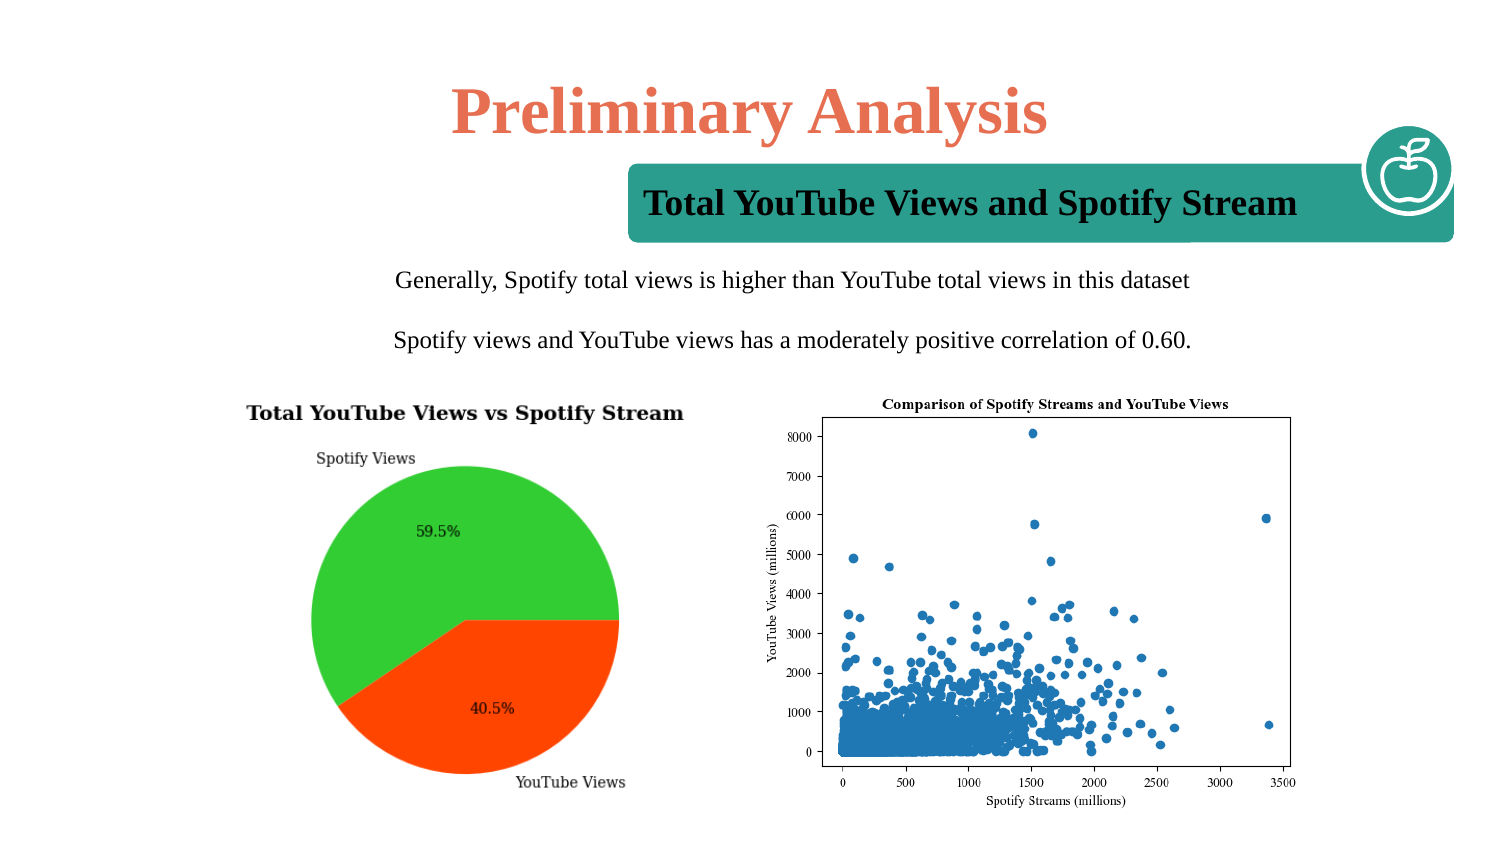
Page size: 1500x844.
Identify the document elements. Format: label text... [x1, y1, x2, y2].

picture [235, 395, 694, 823]
picture [756, 389, 1306, 817]
text_box Total YouTube Views and Spotify Stream [628, 177, 1339, 224]
text_box [1363, 126, 1454, 214]
text_box Generally, Spotify total views is higher than YouTube total views in this dataset Spotify views and YouTube views has a moderately positive correlation of 0.60. [117, 256, 1468, 362]
title Preliminary Analysis [75, 67, 1425, 147]
text_box [628, 163, 1454, 243]
text_box [1380, 137, 1438, 203]
